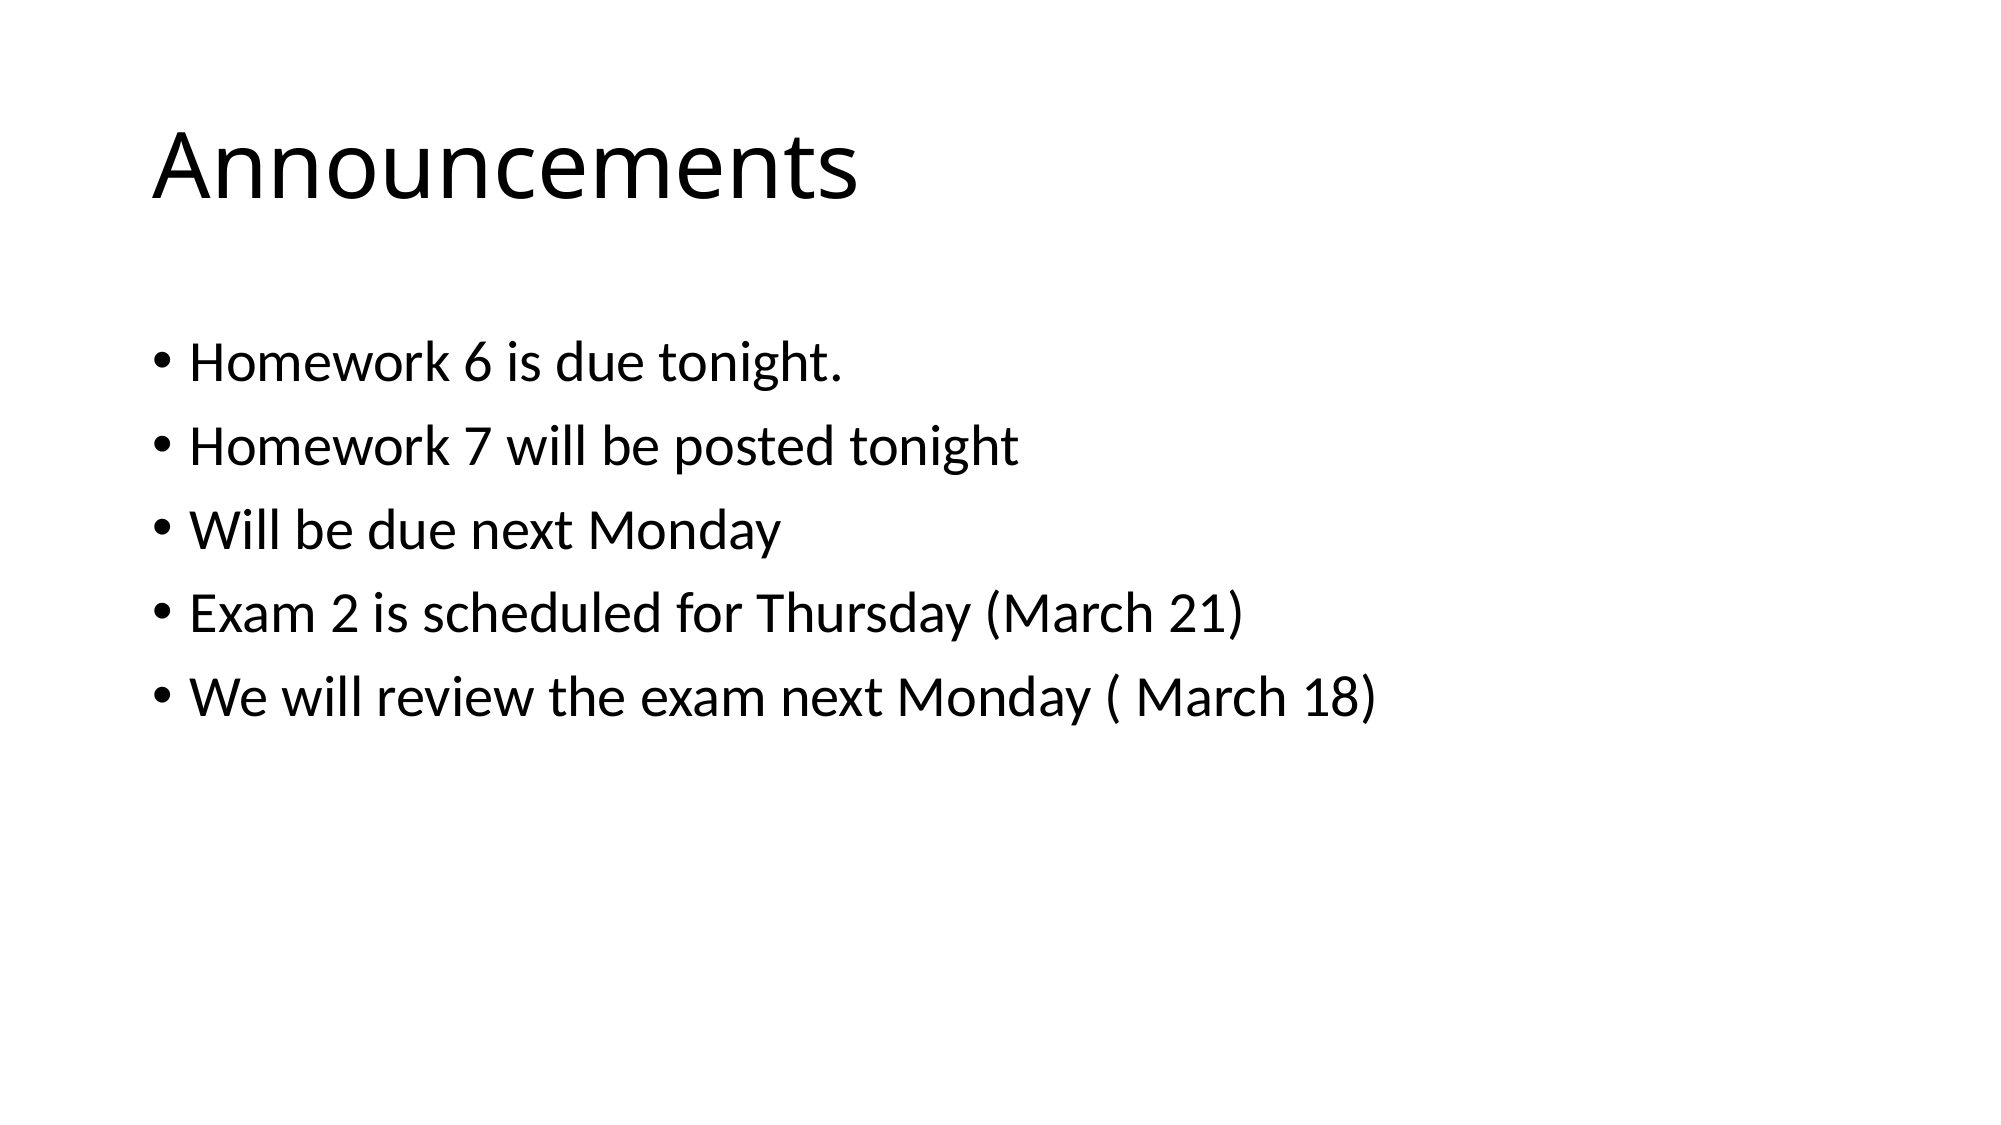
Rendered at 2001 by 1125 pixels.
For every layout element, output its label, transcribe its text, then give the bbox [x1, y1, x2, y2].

list Homework 6 is due tonight. Homework 7 will be posted tonight Will be due next Monday Exam 2 is scheduled for Thursday (March 21) We will review the exam next Monday ( March 18) [137, 232, 1863, 1014]
title Announcements [137, 59, 1863, 232]
